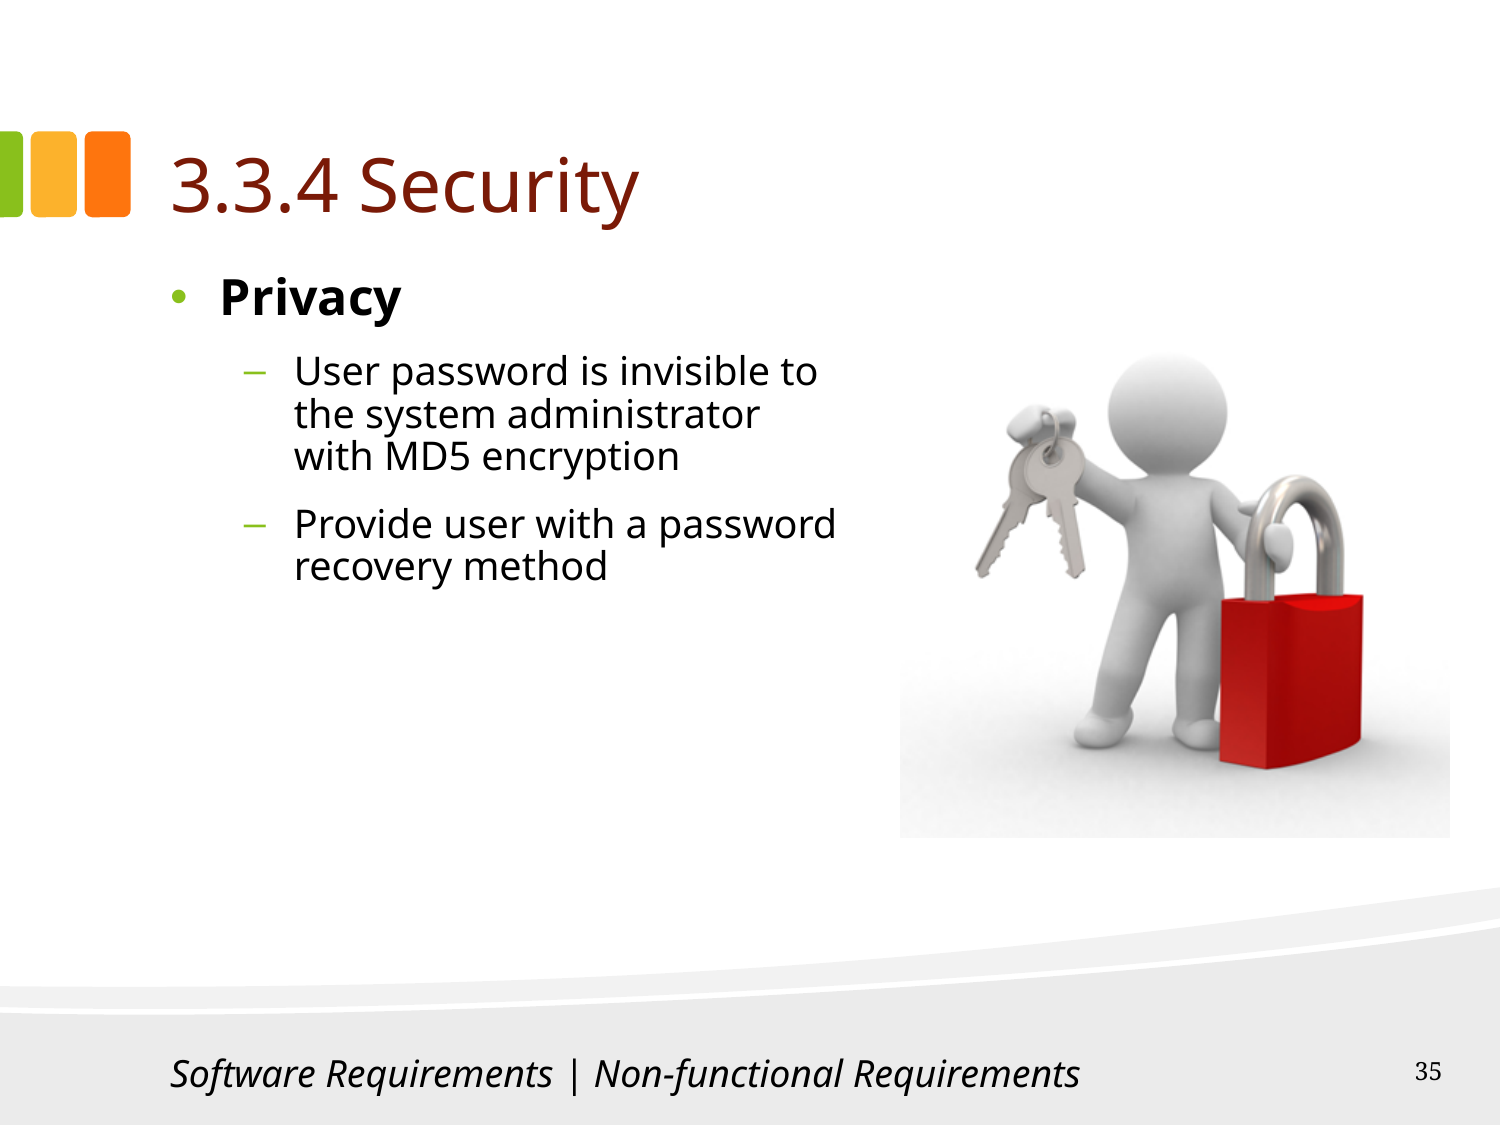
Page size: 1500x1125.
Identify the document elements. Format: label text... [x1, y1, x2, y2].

slide_number 35 [1362, 1057, 1463, 1088]
list Privacy User password is invisible to the system administrator with MD5 encryption Provide user with a password recovery method [150, 262, 863, 1013]
footer Software Requirements | Non-functional Requirements [150, 1057, 1313, 1088]
title 3.3.4 Security [150, 24, 1438, 238]
picture [899, 299, 1450, 838]
